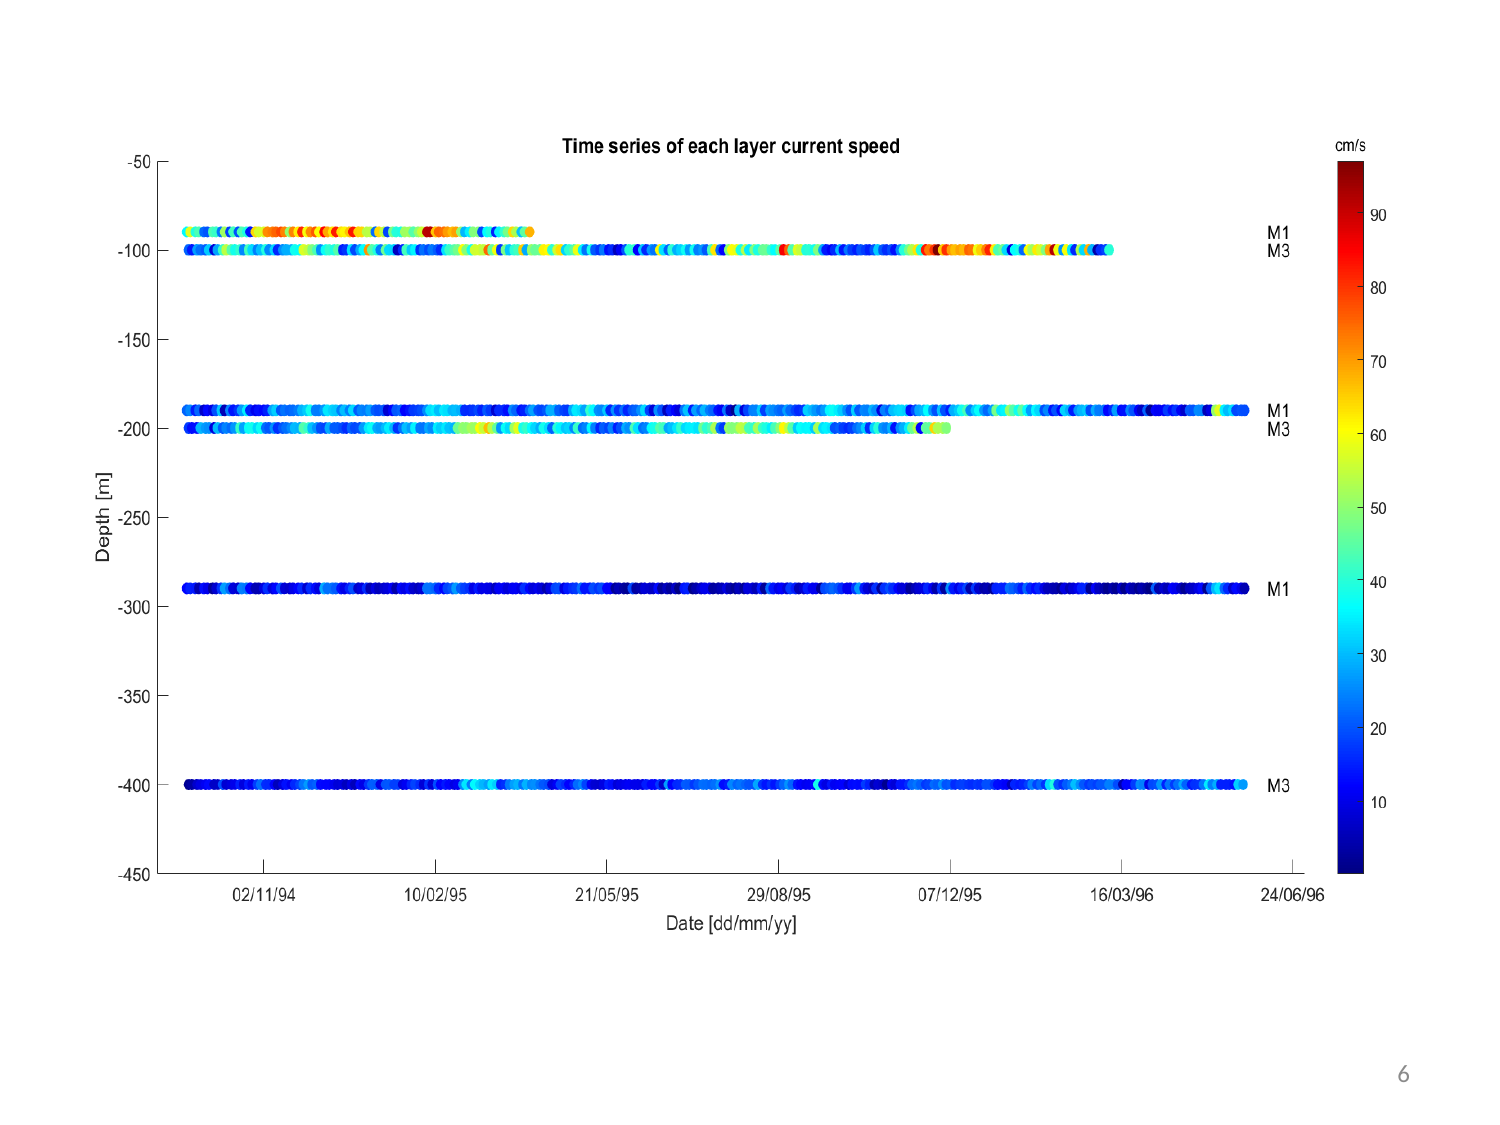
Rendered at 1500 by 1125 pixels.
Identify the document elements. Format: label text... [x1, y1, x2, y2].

slide_number 6 [1074, 1042, 1425, 1103]
picture [88, 125, 1400, 941]
